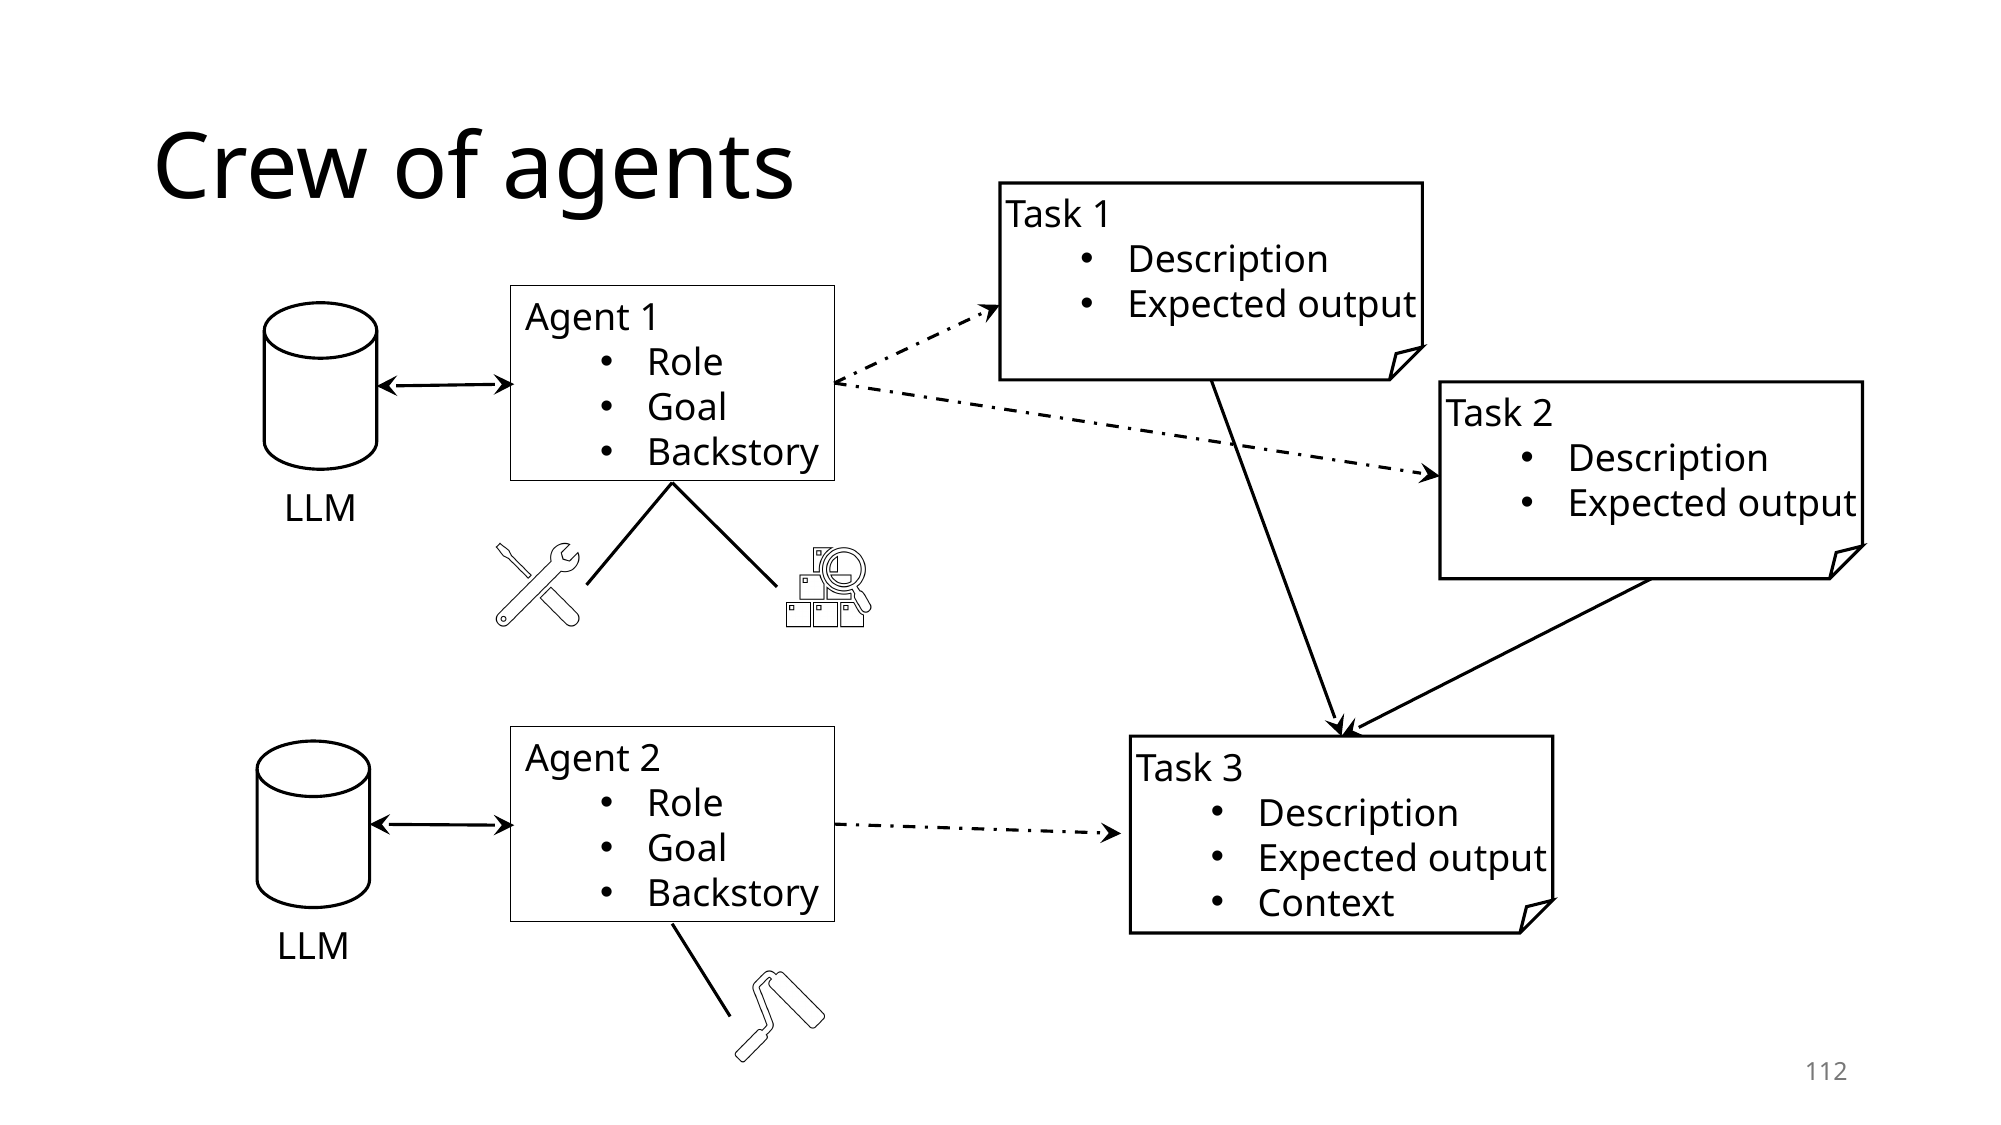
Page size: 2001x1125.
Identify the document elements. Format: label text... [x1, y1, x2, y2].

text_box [487, 482, 878, 1067]
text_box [878, 726, 1131, 925]
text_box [1652, 381, 1863, 580]
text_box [1129, 379, 1652, 934]
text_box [256, 302, 513, 976]
slide_number 112 [1412, 1042, 1863, 1103]
title Crew of agents [137, 59, 1863, 278]
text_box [513, 285, 1441, 484]
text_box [999, 182, 1423, 285]
